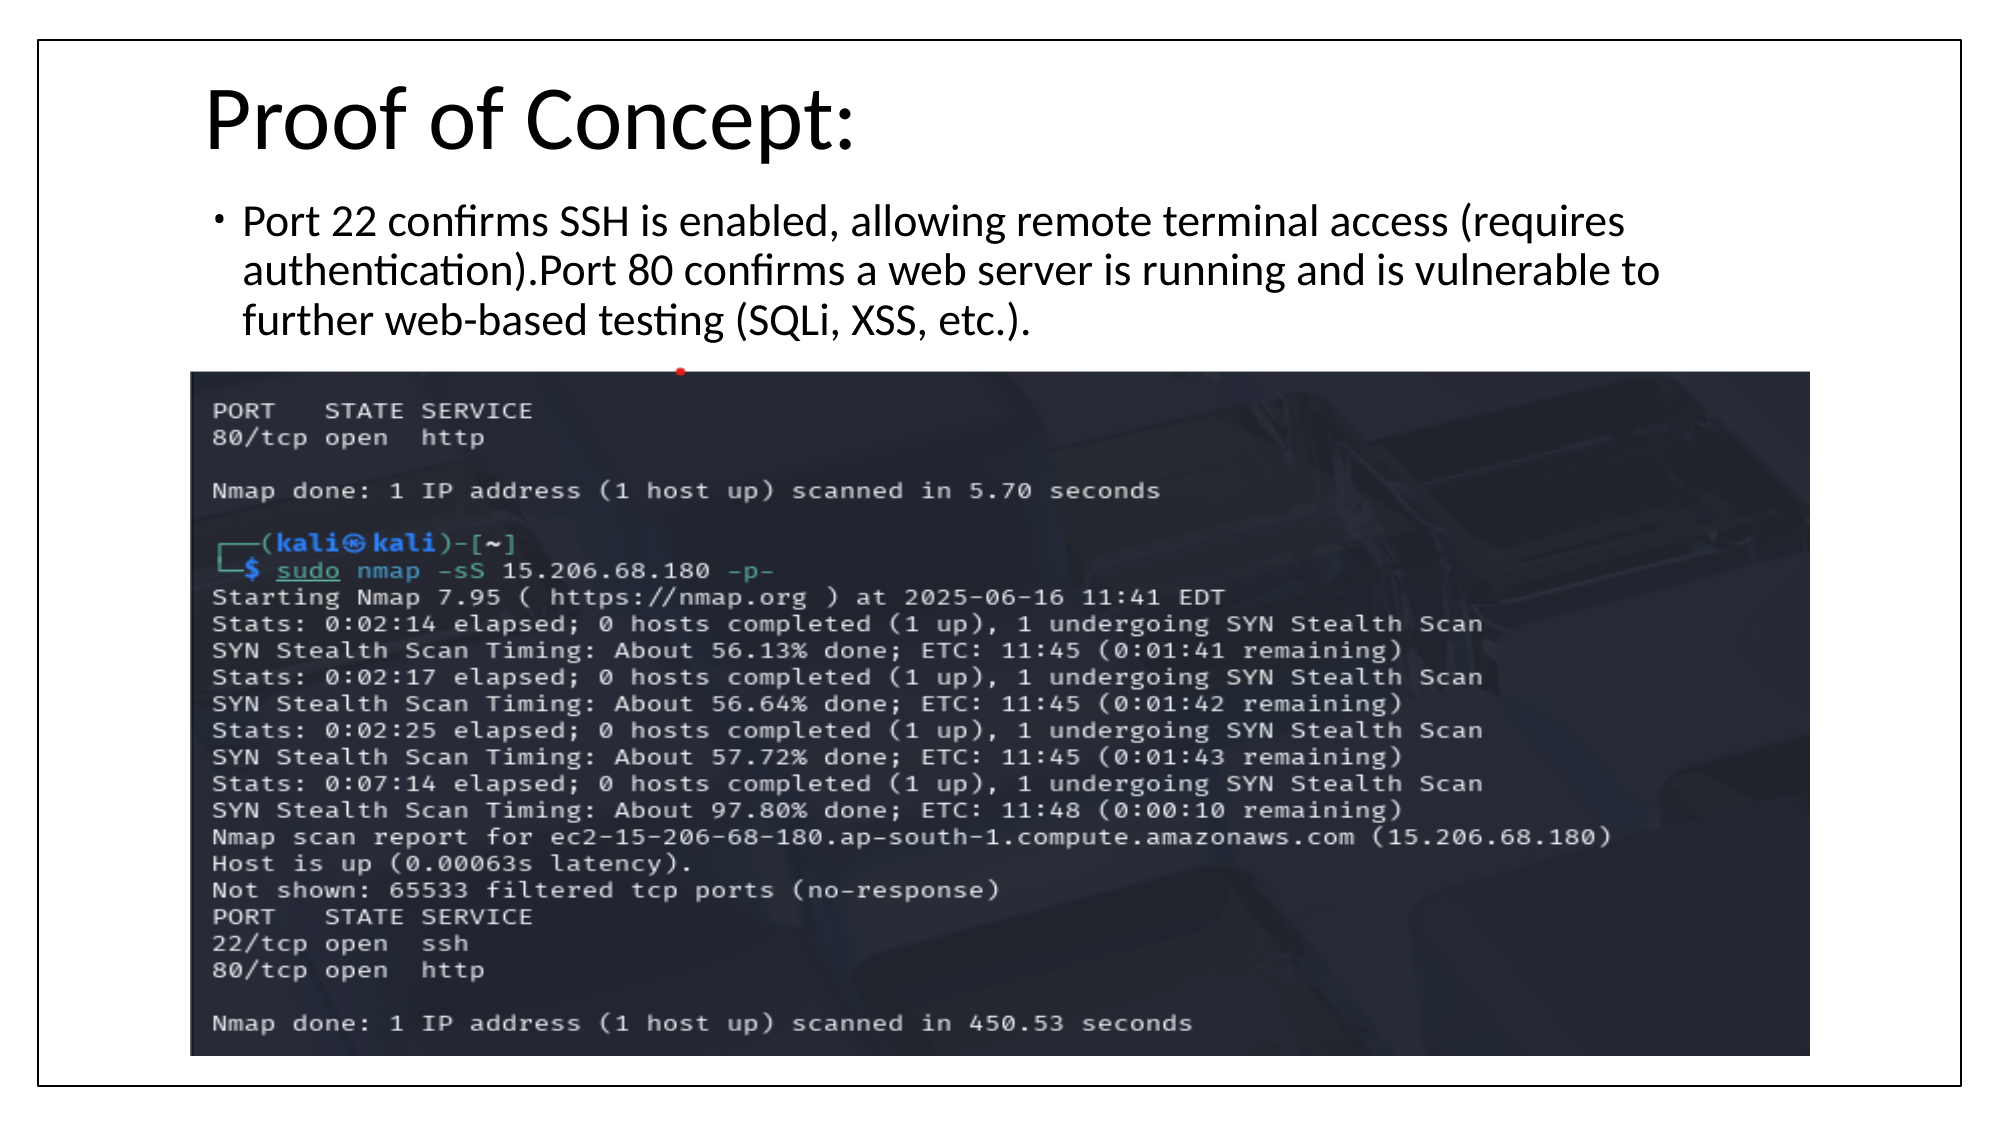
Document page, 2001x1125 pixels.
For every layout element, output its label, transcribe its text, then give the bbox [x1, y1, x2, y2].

list Port 22 confirms SSH is enabled, allowing remote terminal access (requires authentication).Port 80 confirms a web server is running and is vulnerable to further web-based testing (SQLi, XSS, etc.). [189, 188, 1811, 367]
picture [189, 367, 1811, 1056]
title Proof of Concept: [189, 8, 1811, 188]
